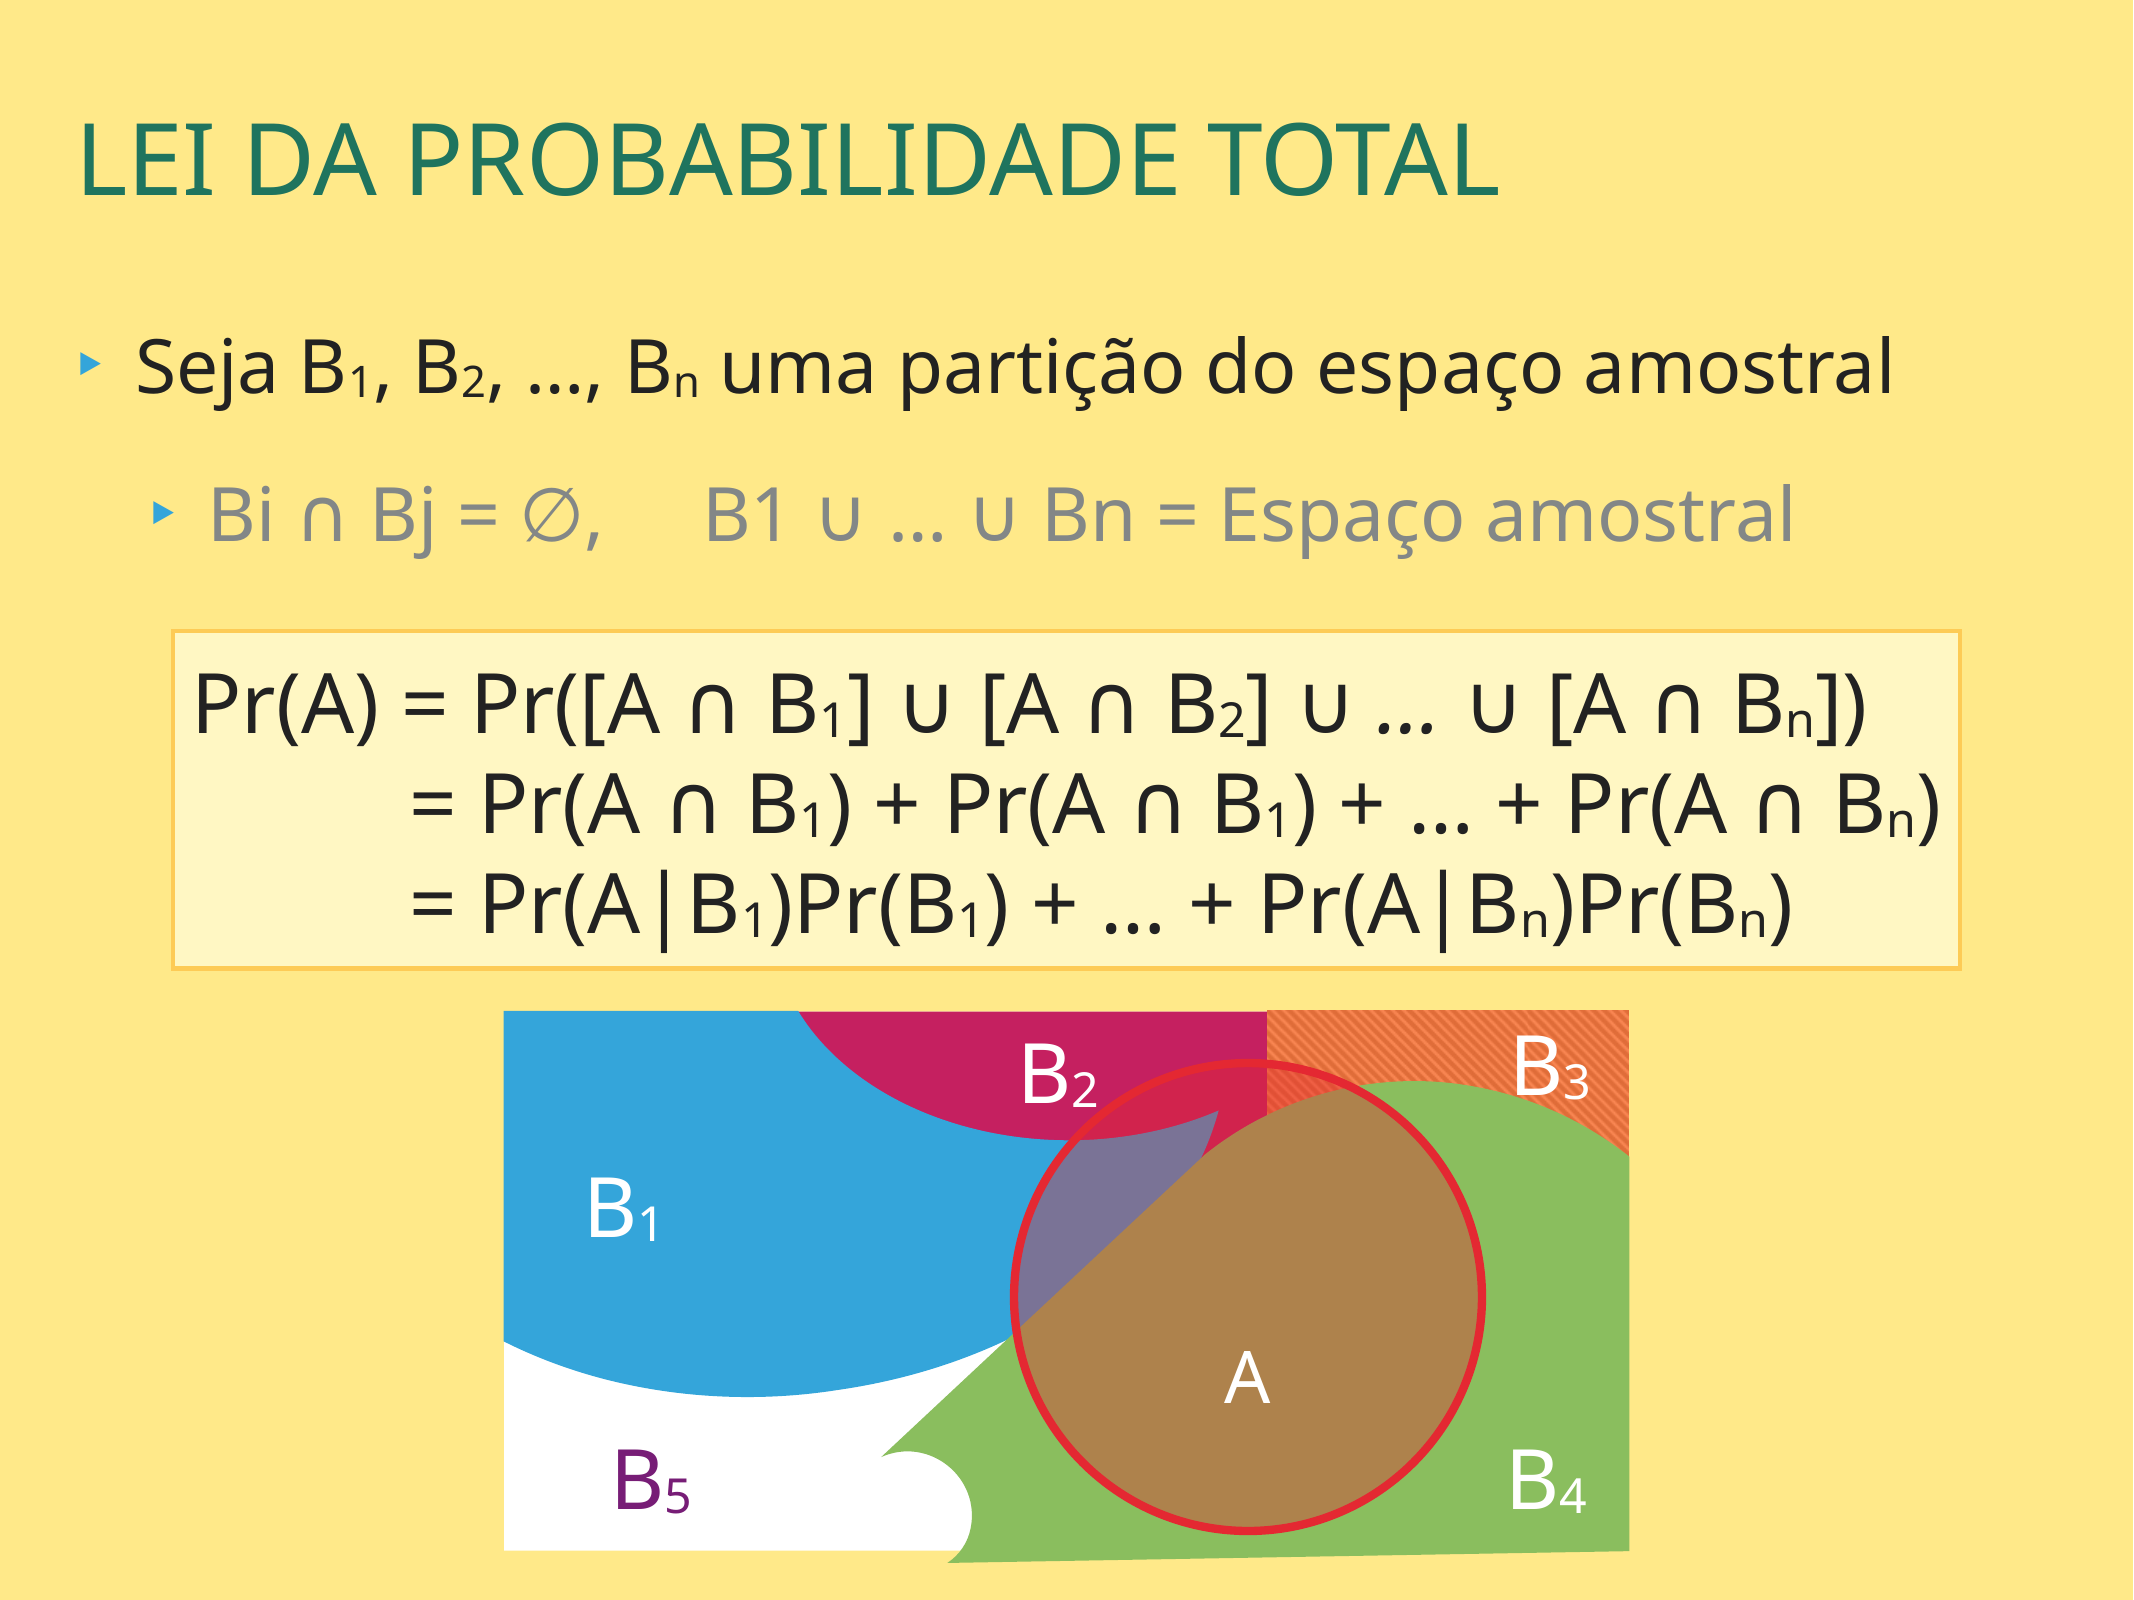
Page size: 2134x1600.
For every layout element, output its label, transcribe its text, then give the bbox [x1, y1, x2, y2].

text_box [503, 1003, 1630, 1564]
text_box lei da probabilidade total [66, 110, 1784, 230]
text_box Seja B1, B2, …, Bn uma partição do espaço amostral Bi ∩ Bj = ∅, B1 ∪ … ∪ Bn = Espaço amostral [66, 309, 2067, 593]
text_box Pr(A) = Pr([A ∩ B1] ∪ [A ∩ B2] ∪ … ∪ [A ∩ Bn]) = Pr(A ∩ B1) + Pr(A ∩ B1) + … + Pr(A ∩ Bn) = Pr(A|B1)Pr(B1) + … + Pr(A|Bn)Pr(Bn) [172, 631, 1961, 969]
